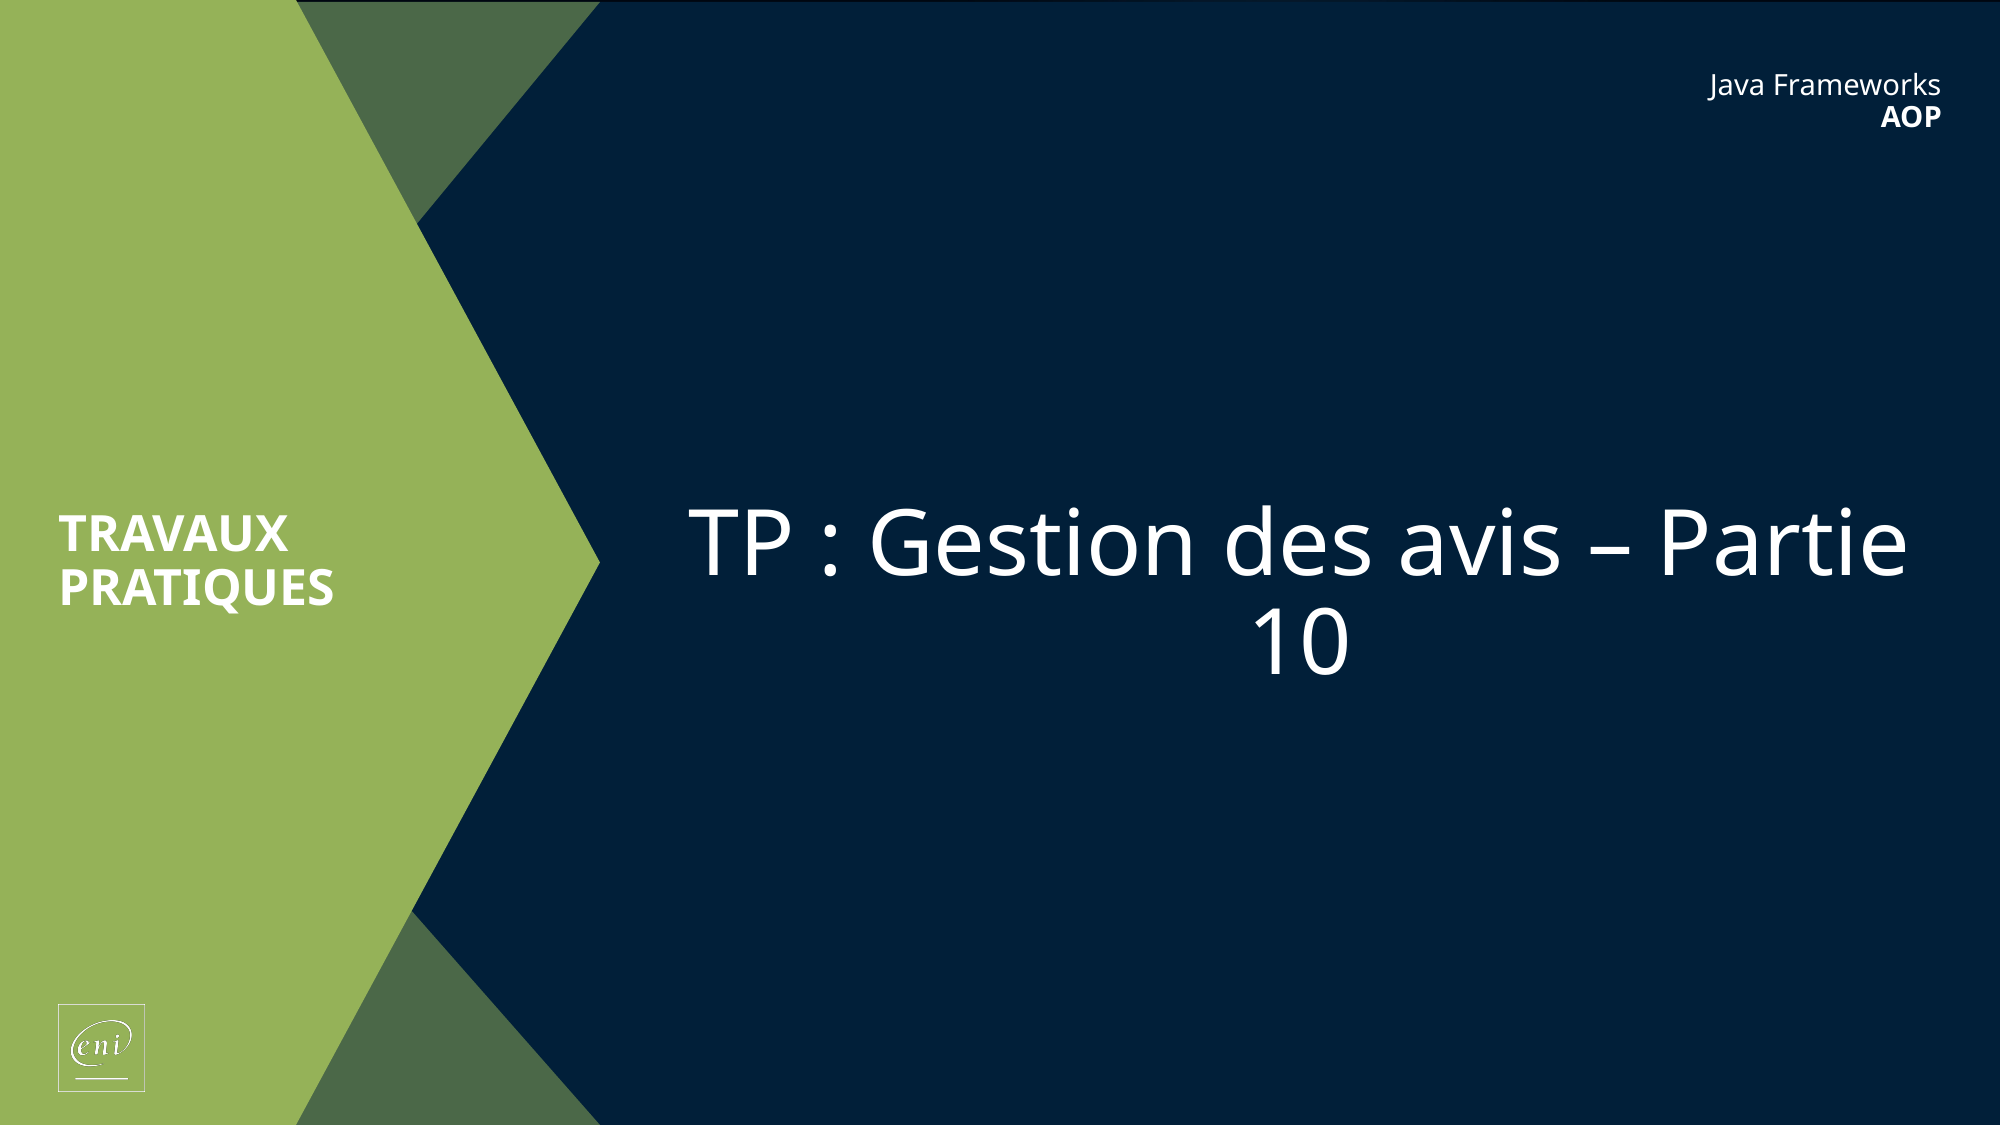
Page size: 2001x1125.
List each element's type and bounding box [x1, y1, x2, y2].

picture [600, 0, 2000, 1124]
picture [58, 1004, 145, 1092]
text_box [0, 0, 600, 1125]
